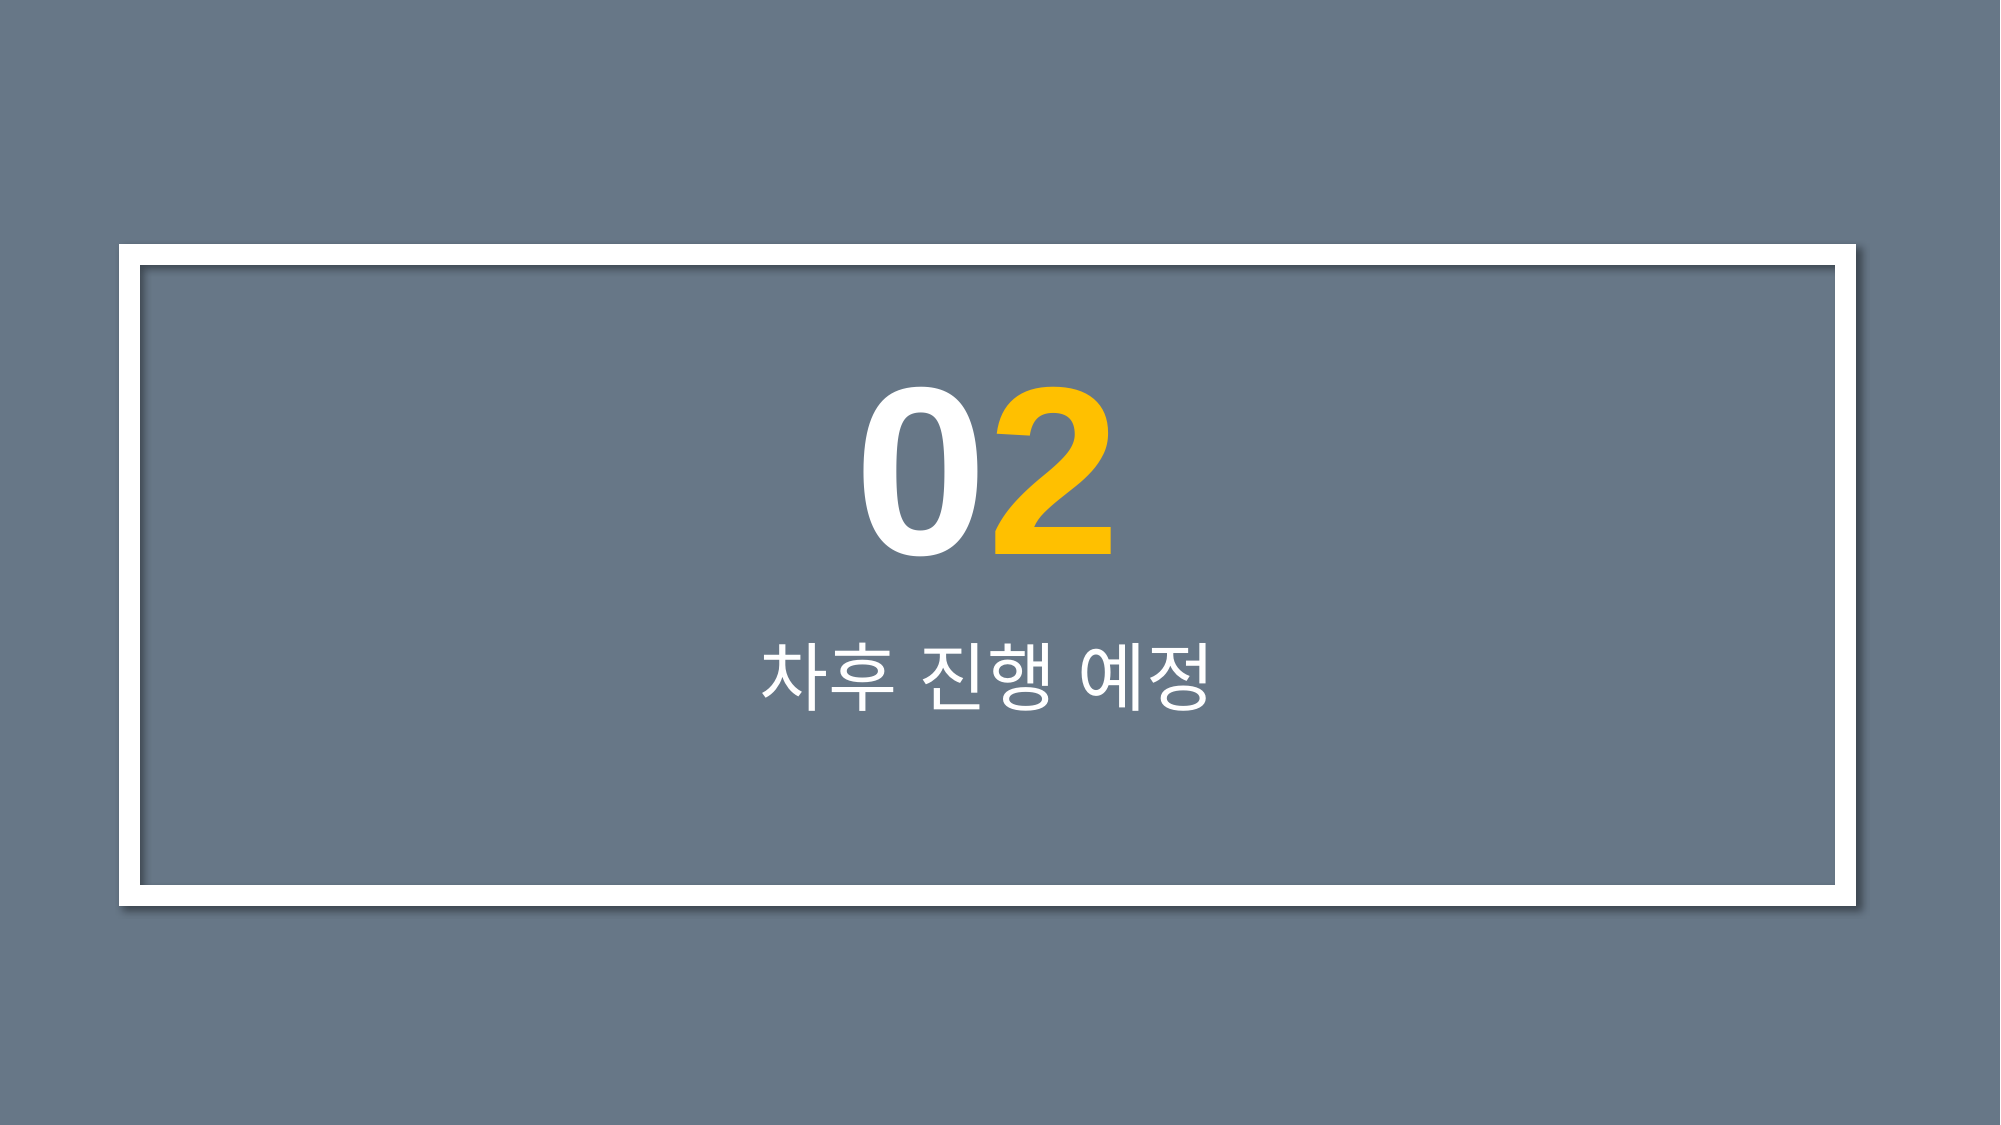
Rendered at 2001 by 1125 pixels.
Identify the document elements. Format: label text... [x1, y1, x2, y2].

text_box 차후 진행 예정 [487, 622, 1488, 728]
text_box [128, 254, 1847, 896]
text_box [0, 0, 2000, 1125]
text_box 02 [839, 307, 1136, 610]
